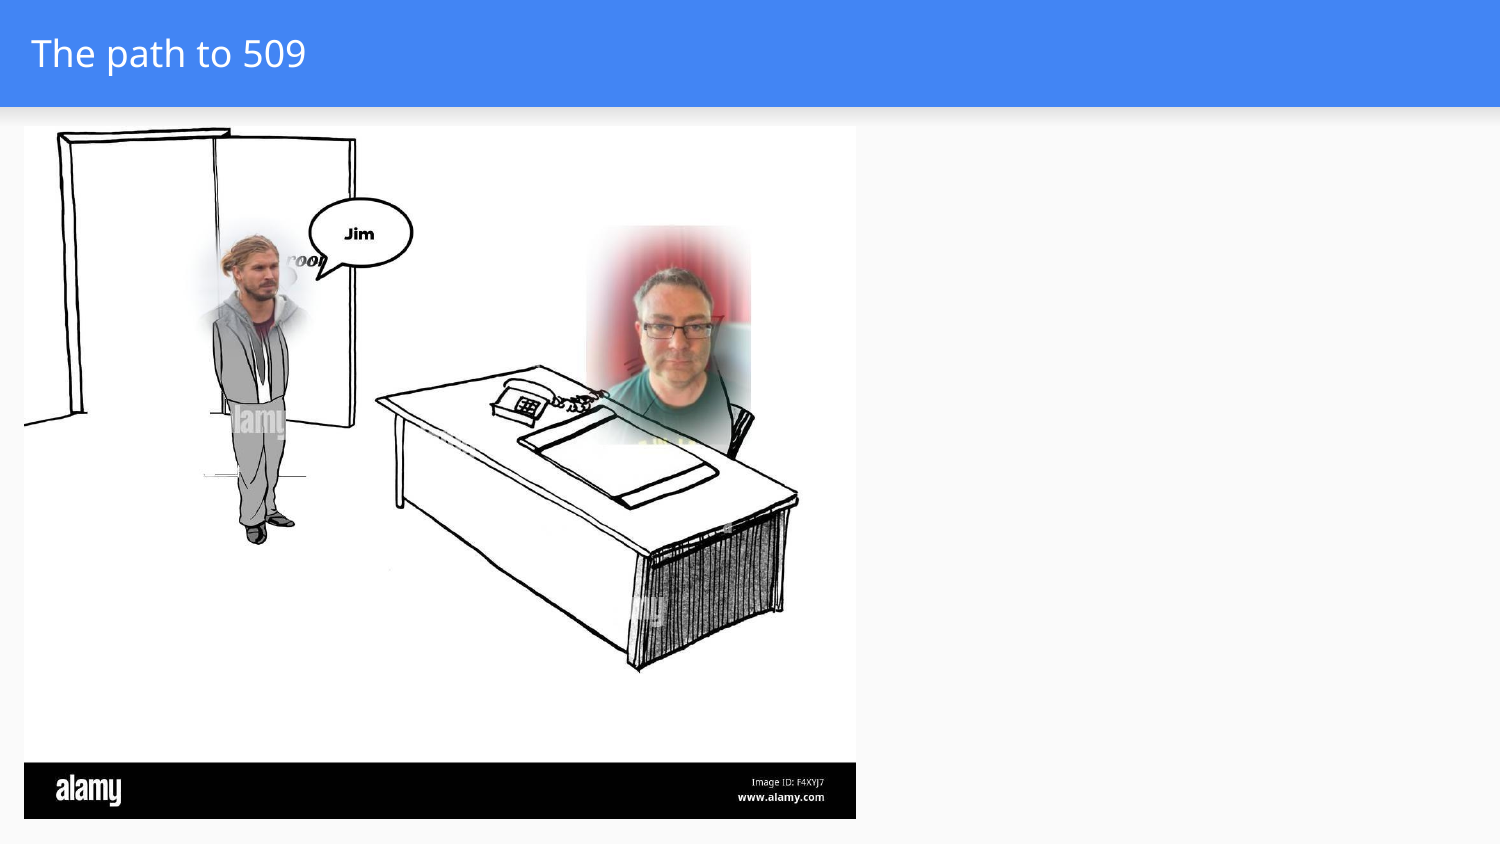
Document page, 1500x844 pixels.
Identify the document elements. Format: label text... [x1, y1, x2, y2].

picture [24, 126, 857, 819]
title The path to 509 [16, 2, 1464, 102]
